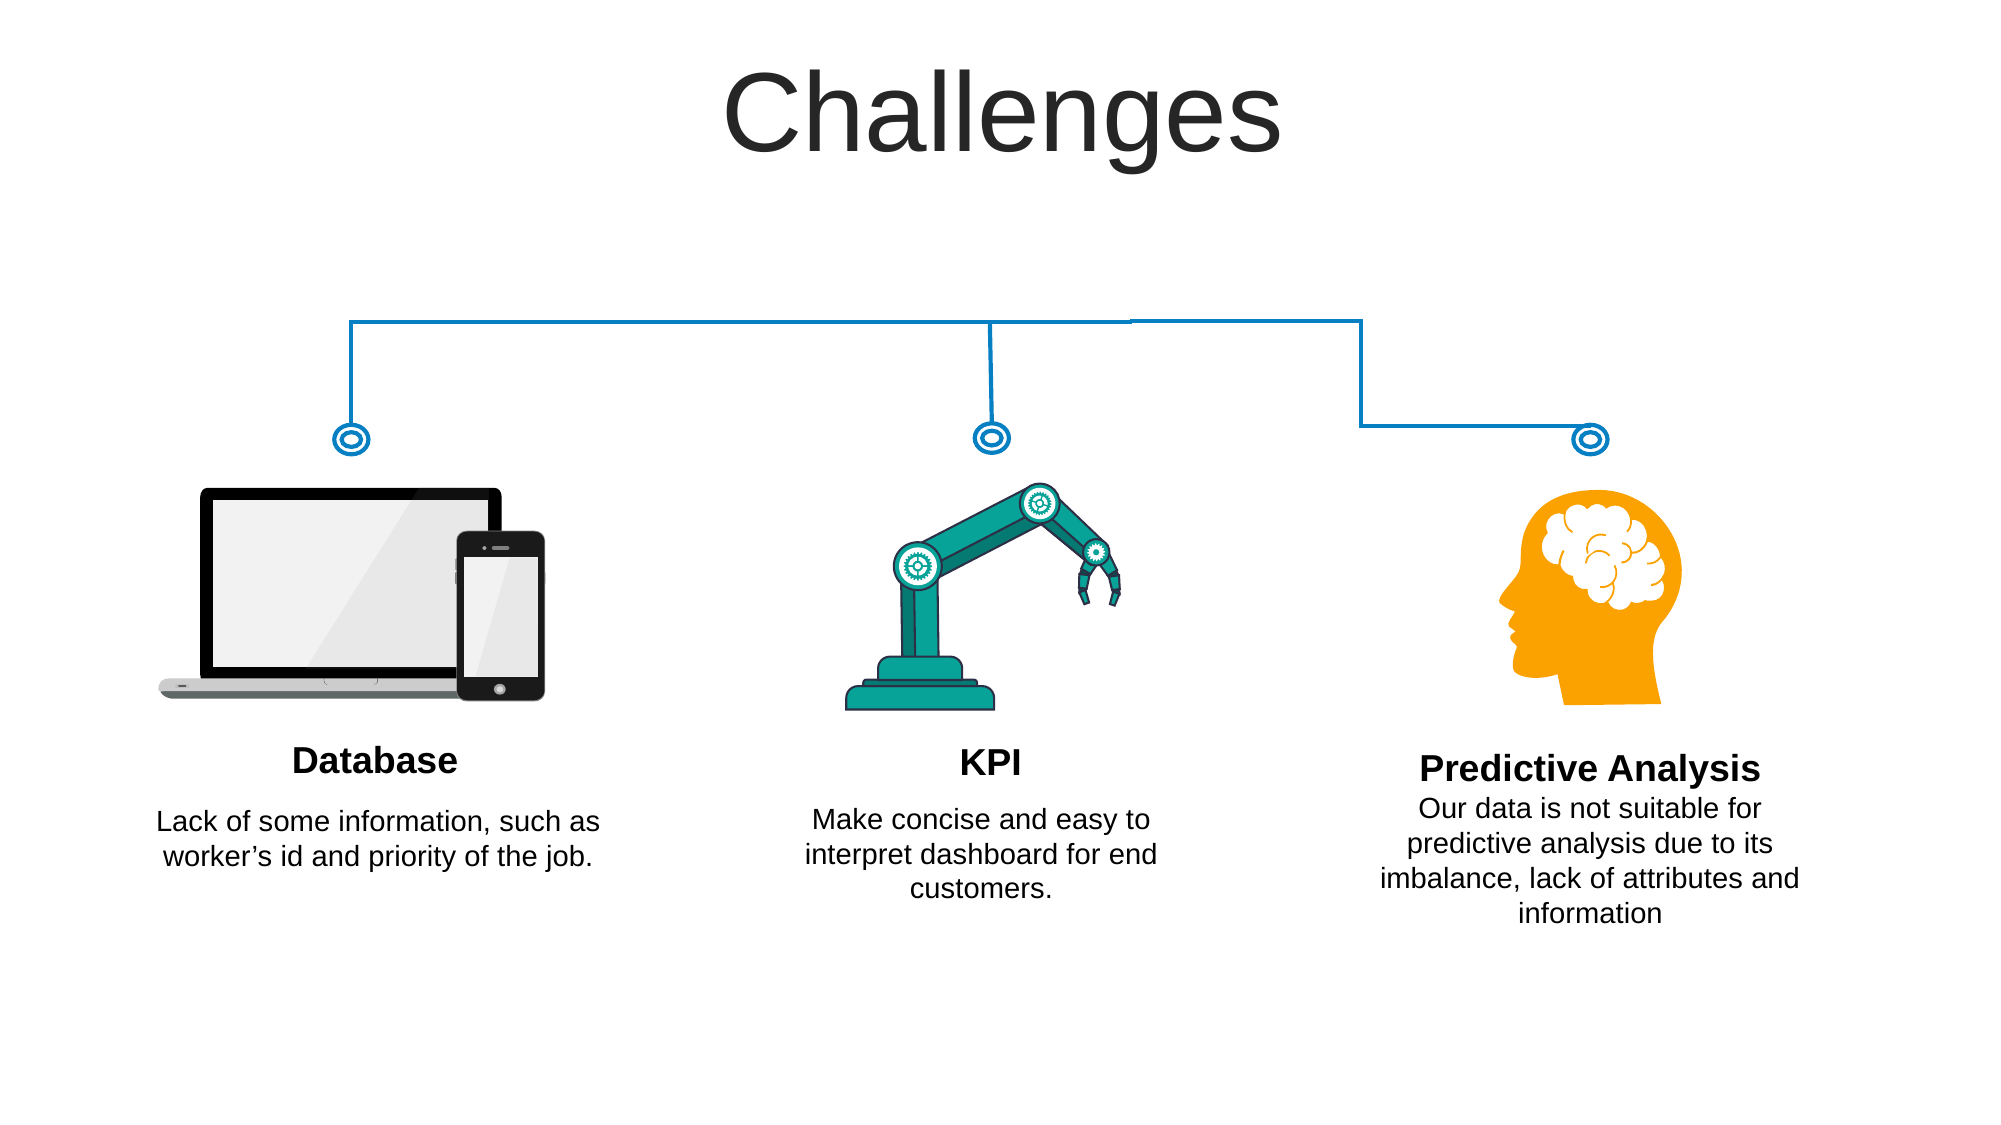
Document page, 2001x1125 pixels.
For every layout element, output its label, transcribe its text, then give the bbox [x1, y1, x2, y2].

text_box [1499, 489, 1682, 706]
text_box [986, 328, 996, 426]
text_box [989, 323, 993, 424]
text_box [350, 321, 1133, 426]
text_box [1573, 425, 1608, 455]
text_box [1130, 320, 1592, 427]
list Challenges [53, 55, 1952, 175]
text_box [845, 478, 1138, 710]
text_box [135, 733, 619, 876]
text_box [974, 433, 1009, 453]
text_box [741, 734, 1231, 906]
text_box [156, 486, 547, 702]
text_box [334, 425, 369, 455]
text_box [1350, 740, 1831, 919]
